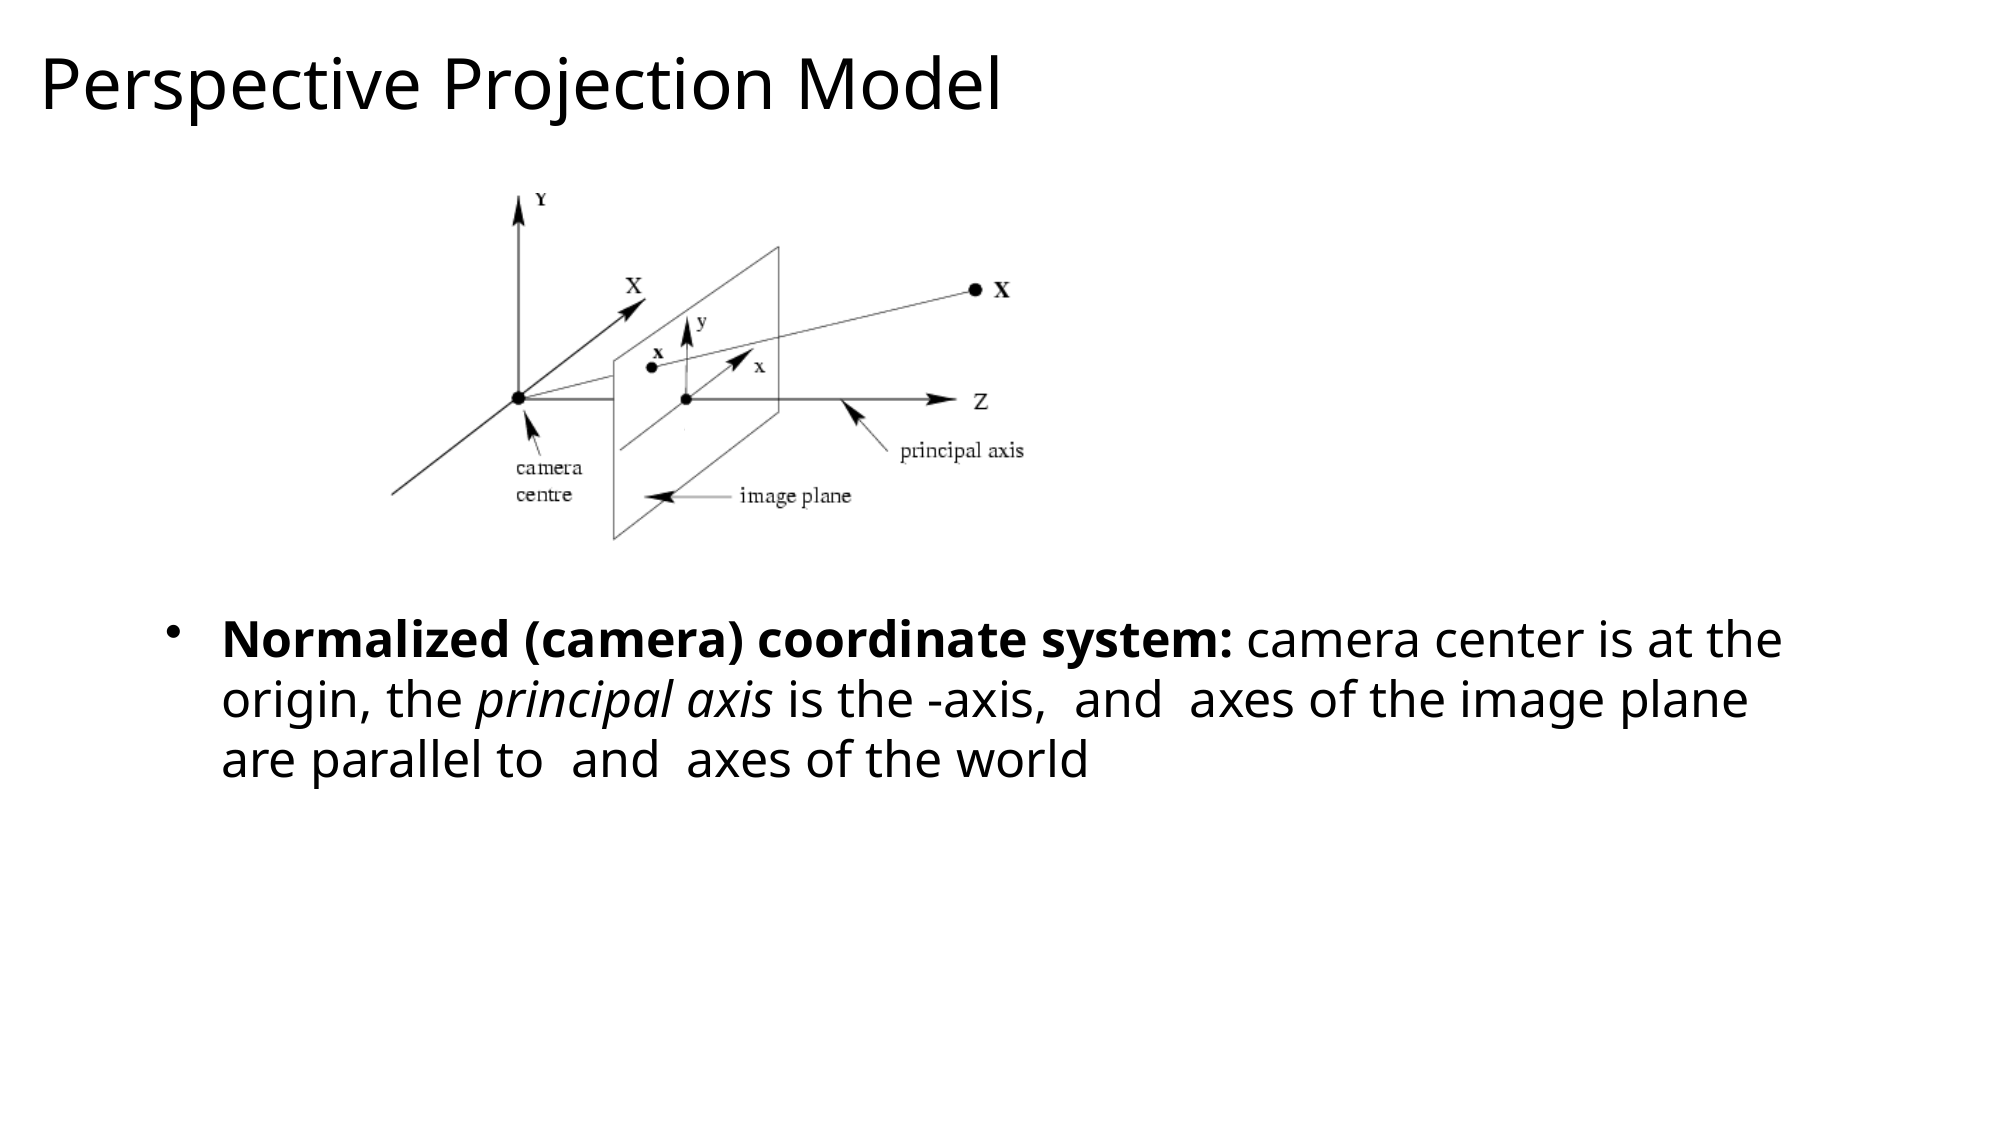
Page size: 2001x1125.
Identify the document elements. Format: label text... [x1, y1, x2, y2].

title Perspective Projection Model [24, 12, 1976, 151]
picture [388, 193, 1072, 541]
